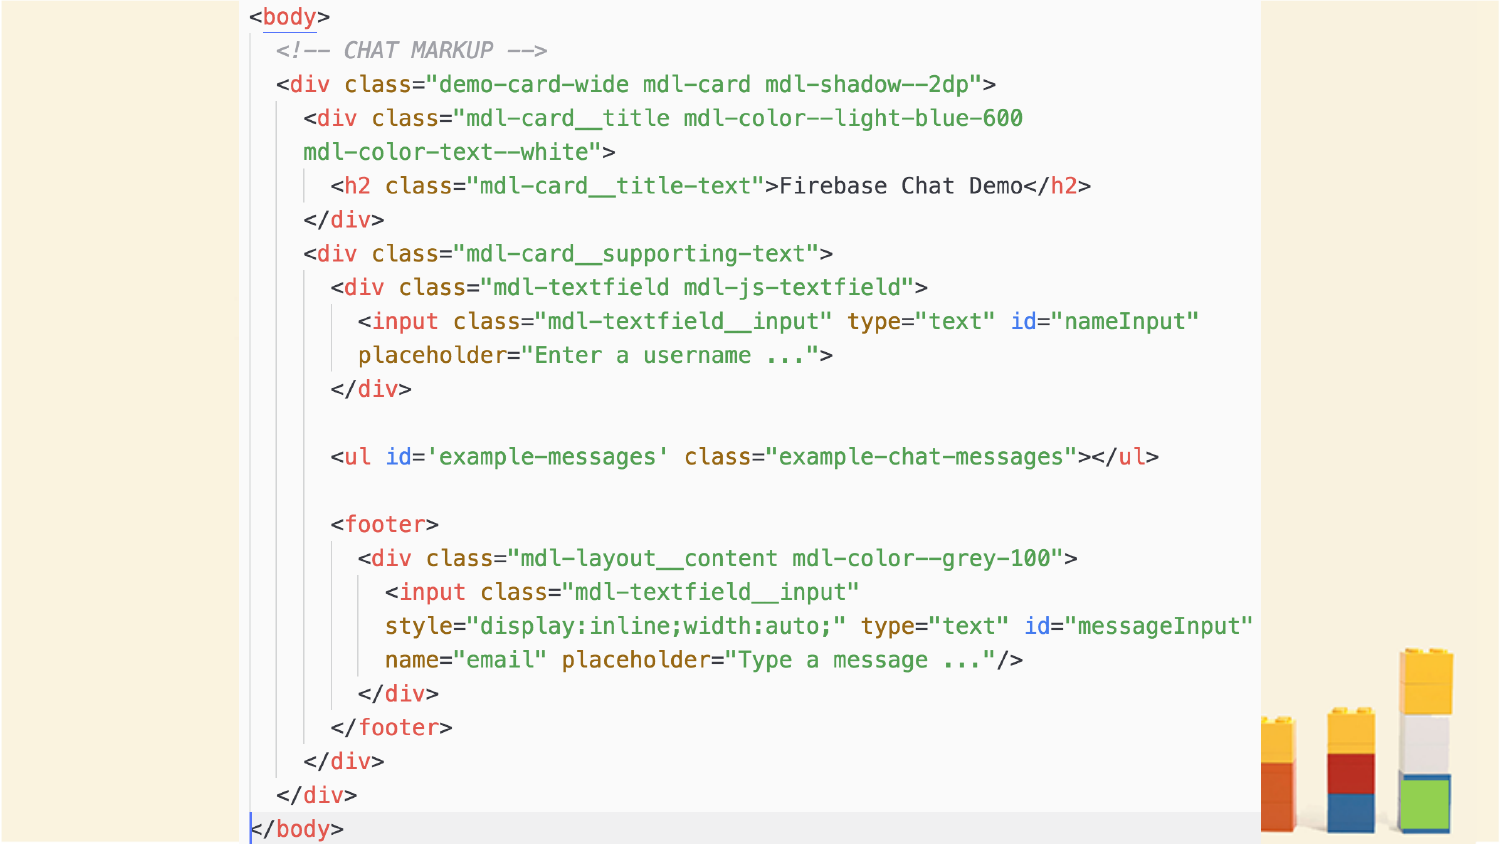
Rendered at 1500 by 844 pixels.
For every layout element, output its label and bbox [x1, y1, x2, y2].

picture [0, 0, 1500, 844]
slide_number [1400, 779, 1450, 830]
